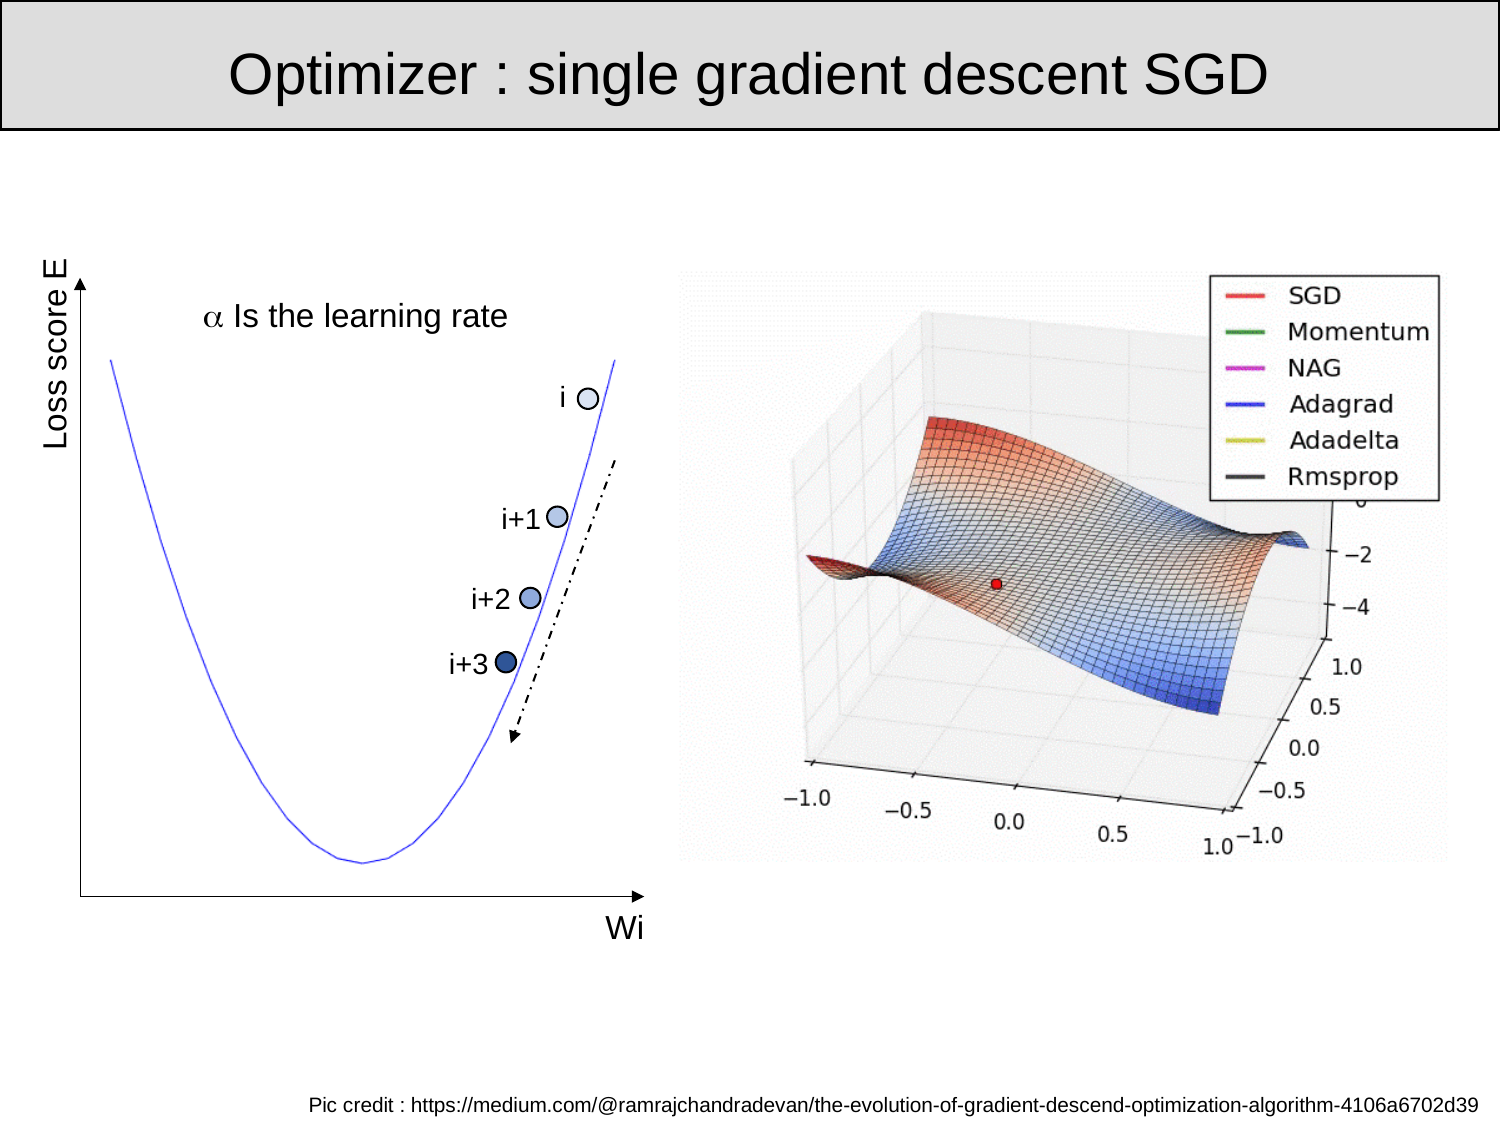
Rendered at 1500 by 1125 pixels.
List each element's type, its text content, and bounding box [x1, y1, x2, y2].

text_box Pic credit : https://medium.com/@ramrajchandradevan/the-evolution-of-gradient-descend-optimization-algorithm-4106a6702d39 [293, 1084, 1494, 1125]
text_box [0, 0, 1500, 130]
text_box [25, 238, 660, 955]
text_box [676, 262, 1452, 863]
